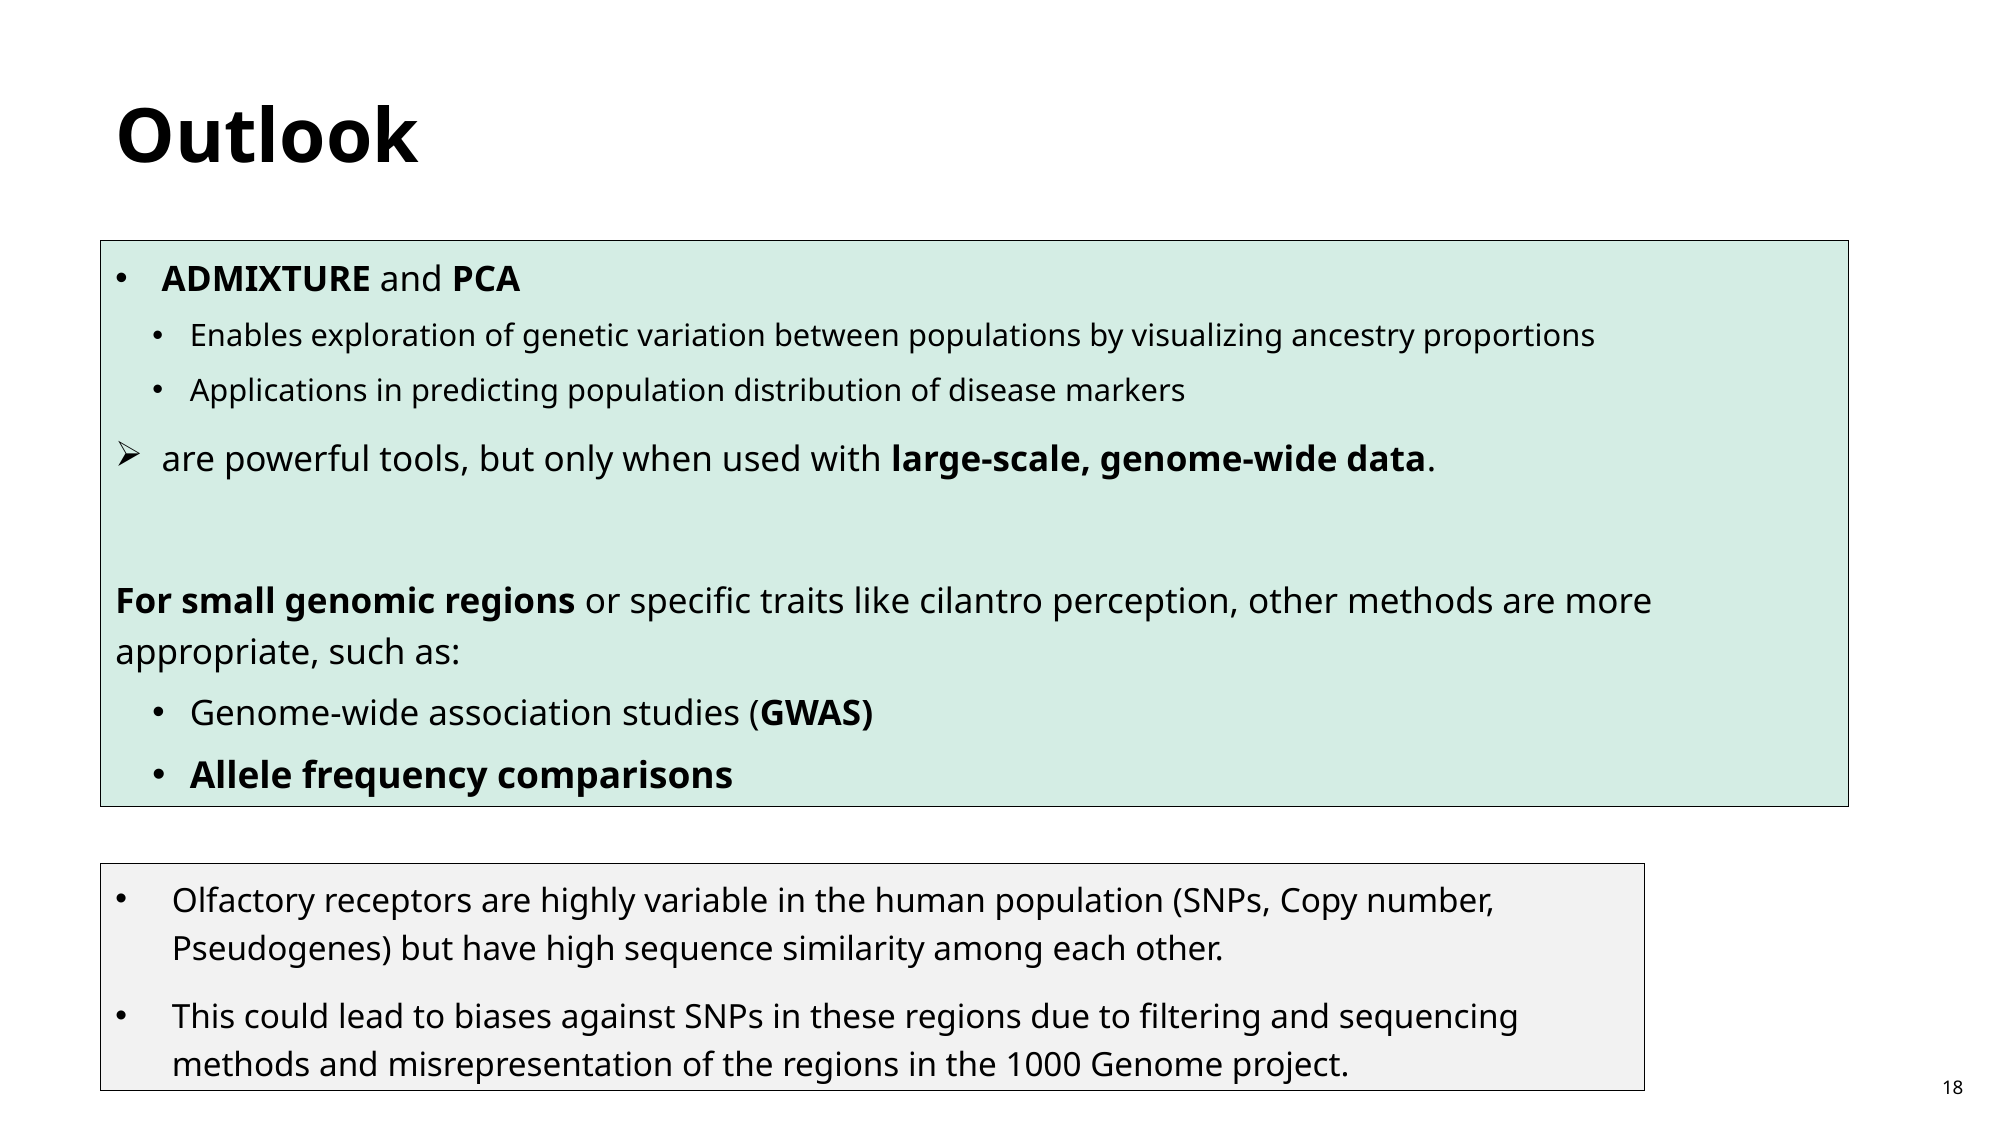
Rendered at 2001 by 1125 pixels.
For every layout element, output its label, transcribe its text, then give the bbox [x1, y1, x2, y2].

slide_number 18 [1908, 1058, 1979, 1119]
title Outlook [100, 90, 1849, 240]
text_box Olfactory receptors are highly variable in the human population (SNPs, Copy number, Pseudogenes) but have high sequence similarity among each other. This could lead to biases against SNPs in these regions due to filtering and sequencing methods and misrepresentation of the regions in the 1000 Genome project. [100, 863, 1645, 1091]
list ADMIXTURE and PCA Enables exploration of genetic variation between populations by visualizing ancestry proportions Applications in predicting population distribution of disease markers are powerful tools, but only when used with large-scale, genome-wide data. For small genomic regions or specific traits like cilantro perception, other methods are more appropriate, such as: Genome-wide association studies (GWAS) Allele frequency comparisons [100, 240, 1849, 807]
